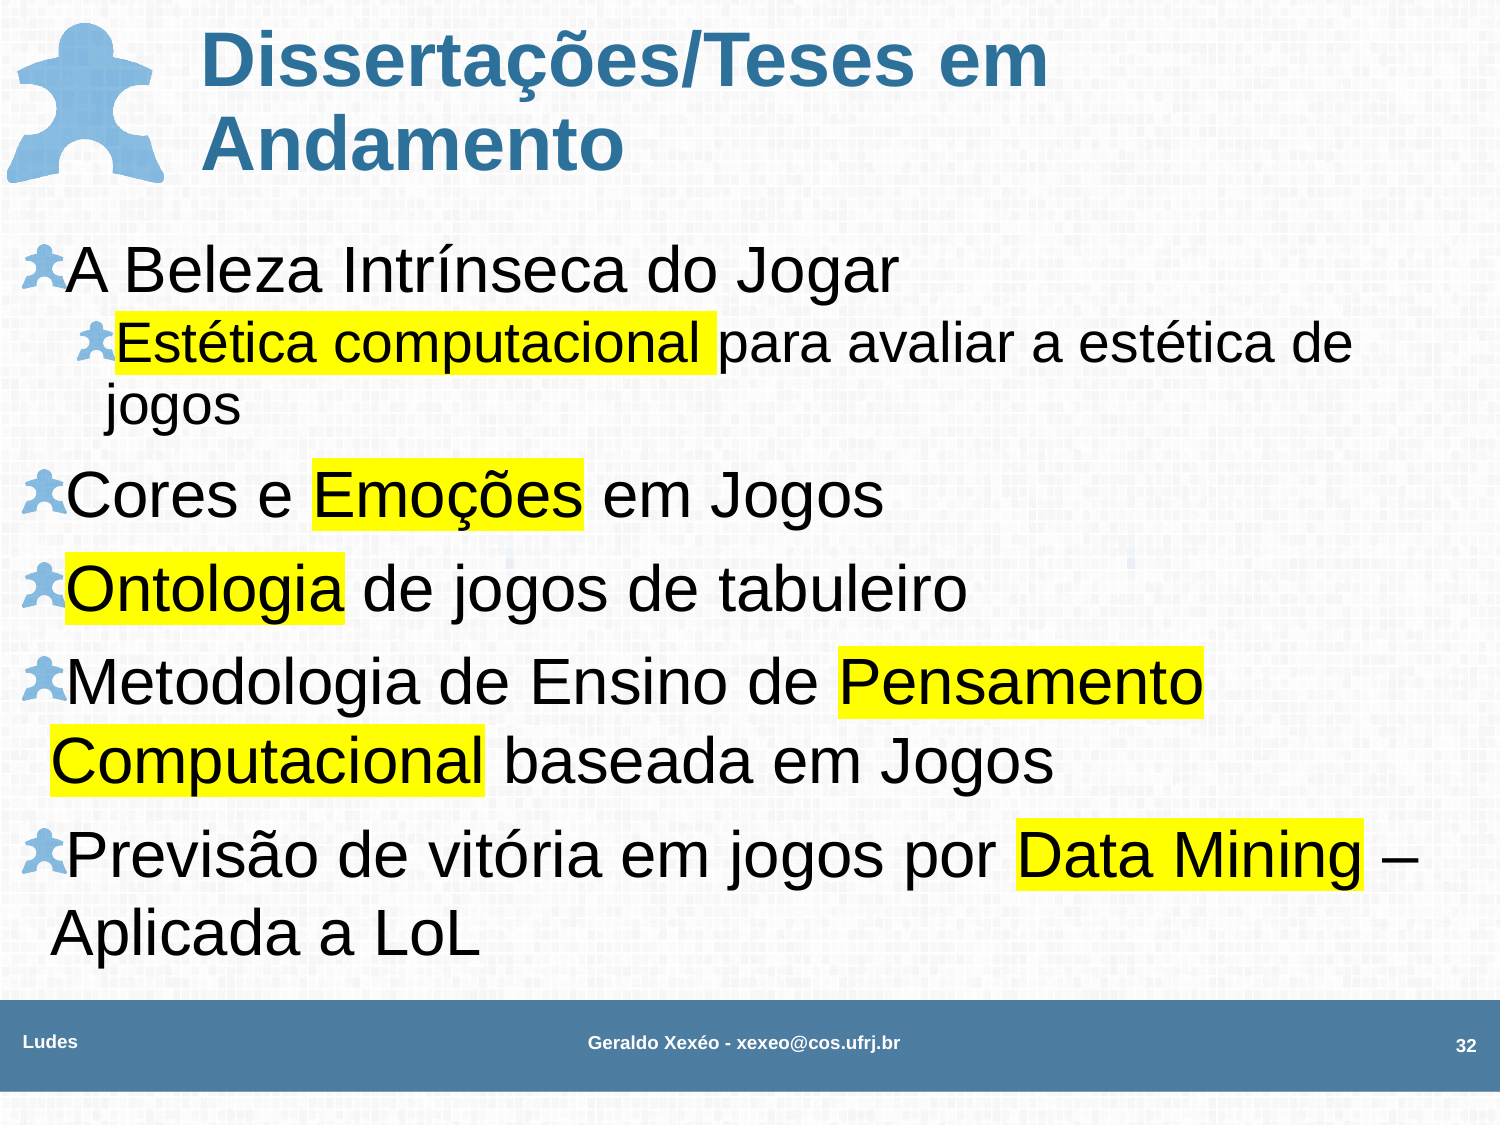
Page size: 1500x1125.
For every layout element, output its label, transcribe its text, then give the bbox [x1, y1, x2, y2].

list A Beleza Intrínseca do Jogar Estética computacional para avaliar a estética de jogos Cores e Emoções em Jogos Ontologia de jogos de tabuleiro Metodologia de Ensino de Pensamento Computacional baseada em Jogos Previsão de vitória em jogos por Data Mining – Aplicada a LoL [7, 220, 1481, 976]
title Dissertações/Teses em Andamento [185, 11, 1481, 195]
slide_number Ludes [7, 1017, 203, 1066]
slide_number 32 [1297, 1021, 1492, 1069]
footer Geraldo Xexéo - xexeo@cos.ufrj.br [526, 1018, 962, 1066]
picture [0, 0, 1500, 1125]
